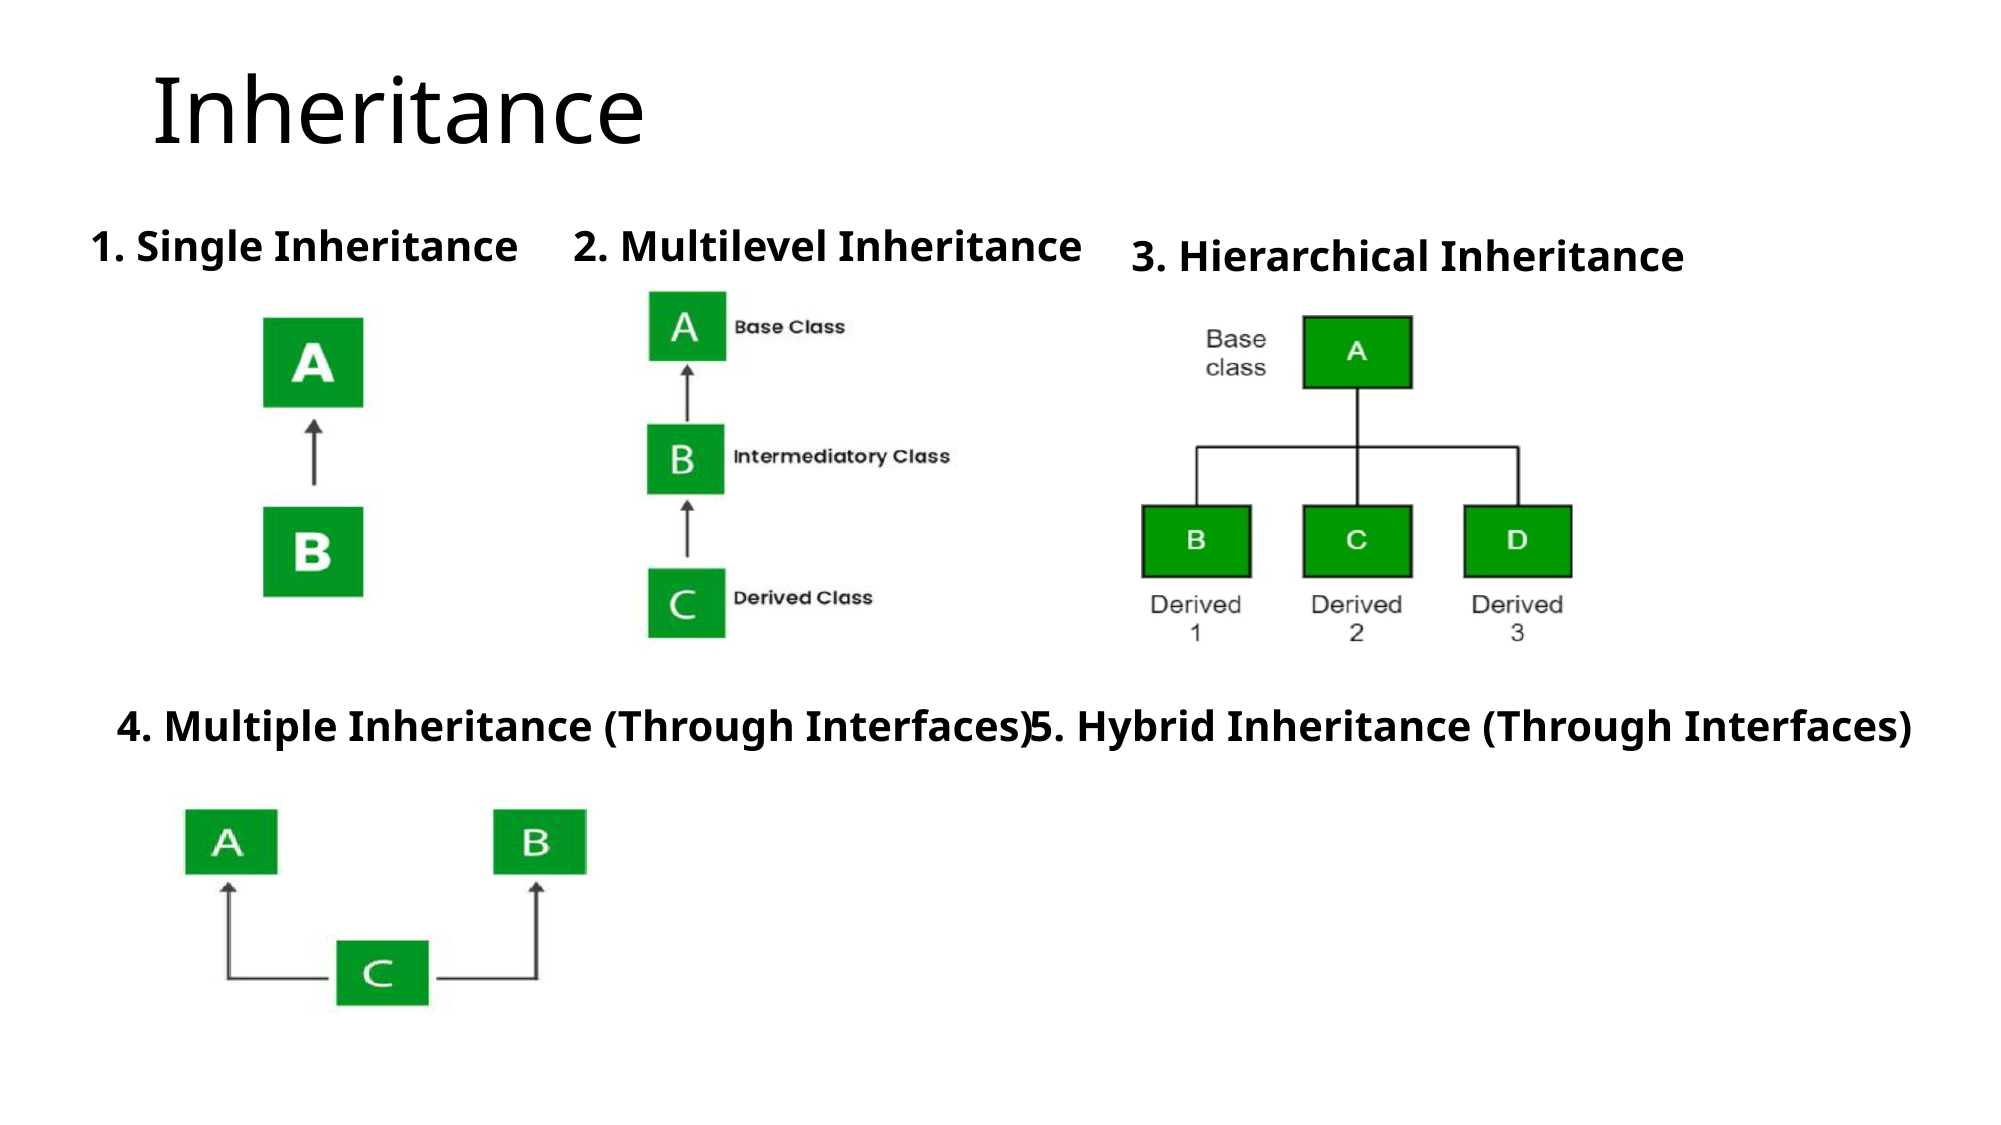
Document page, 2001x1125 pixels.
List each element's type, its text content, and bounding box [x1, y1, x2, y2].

text_box 2. Multilevel Inheritance [558, 212, 1559, 278]
text_box 4. Multiple Inheritance (Through Interfaces) [102, 692, 1014, 758]
picture [590, 285, 959, 653]
text_box 3. Hierarchical Inheritance [1116, 222, 2000, 288]
picture [1138, 314, 1573, 645]
text_box 1. Single Inheritance [75, 212, 558, 278]
title Inheritance [137, 5, 1863, 222]
picture [209, 306, 411, 610]
picture [139, 798, 632, 1029]
text_box 5. Hybrid Inheritance (Through Interfaces) [1014, 692, 2000, 758]
